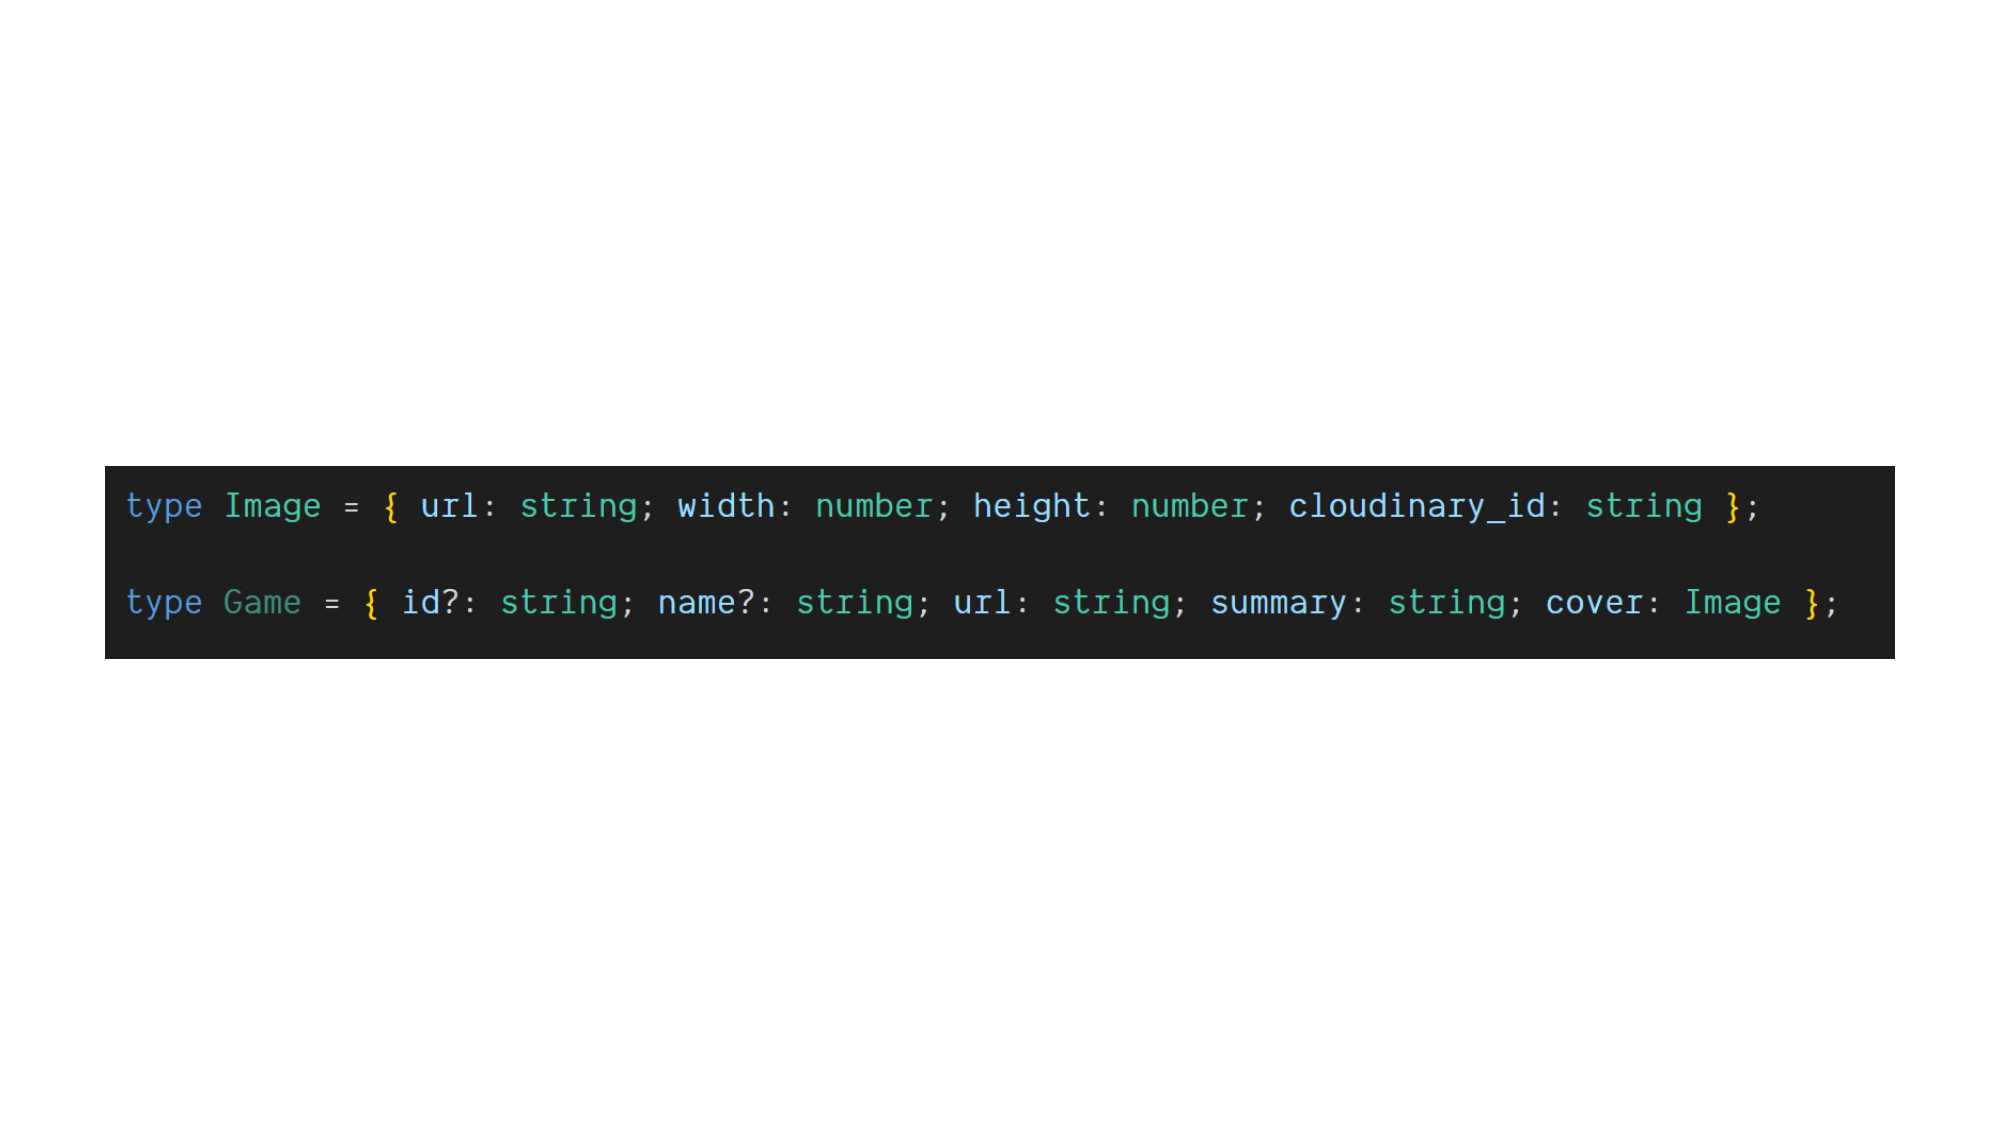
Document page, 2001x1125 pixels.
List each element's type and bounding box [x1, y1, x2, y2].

list [105, 466, 1895, 659]
